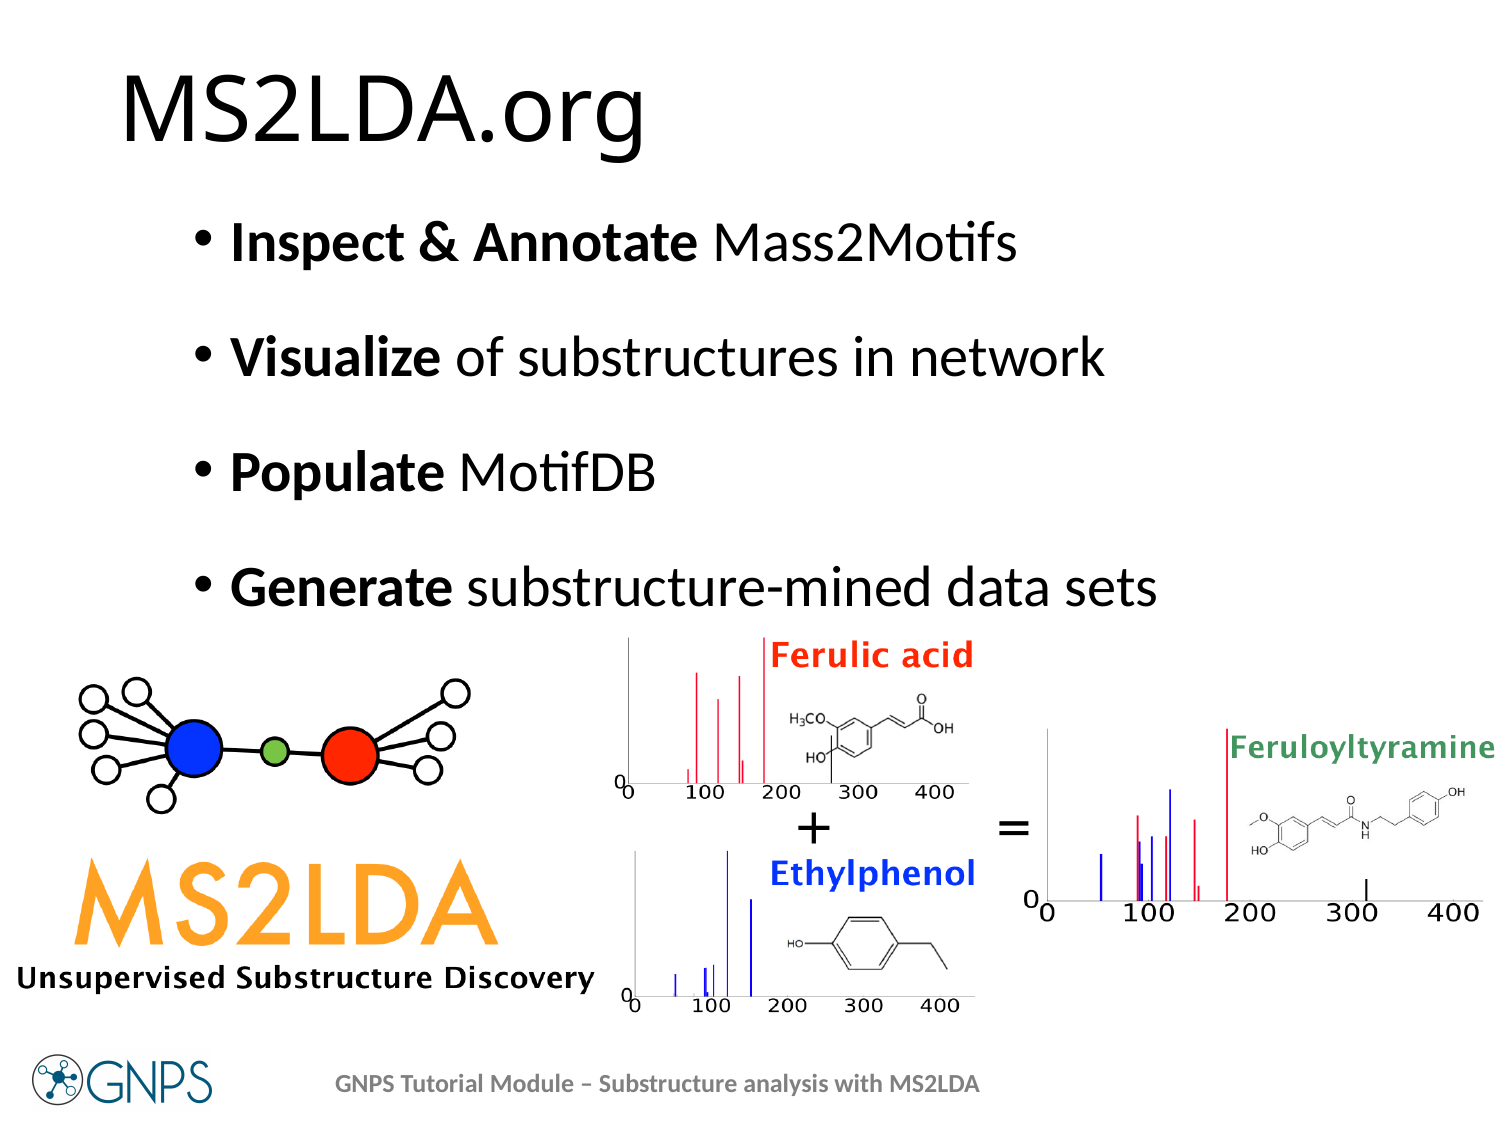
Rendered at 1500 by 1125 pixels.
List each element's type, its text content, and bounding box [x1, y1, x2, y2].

picture [0, 628, 1500, 1029]
picture [32, 1049, 212, 1113]
text_box GNPS Tutorial Module – Substructure analysis with MS2LDA [261, 1059, 1500, 1106]
list Inspect & Annotate Mass2Motifs Visualize of substructures in network Populate MotifDB Generate substructure-mined data sets [103, 160, 1397, 628]
title MS2LDA.org [103, 3, 1397, 160]
